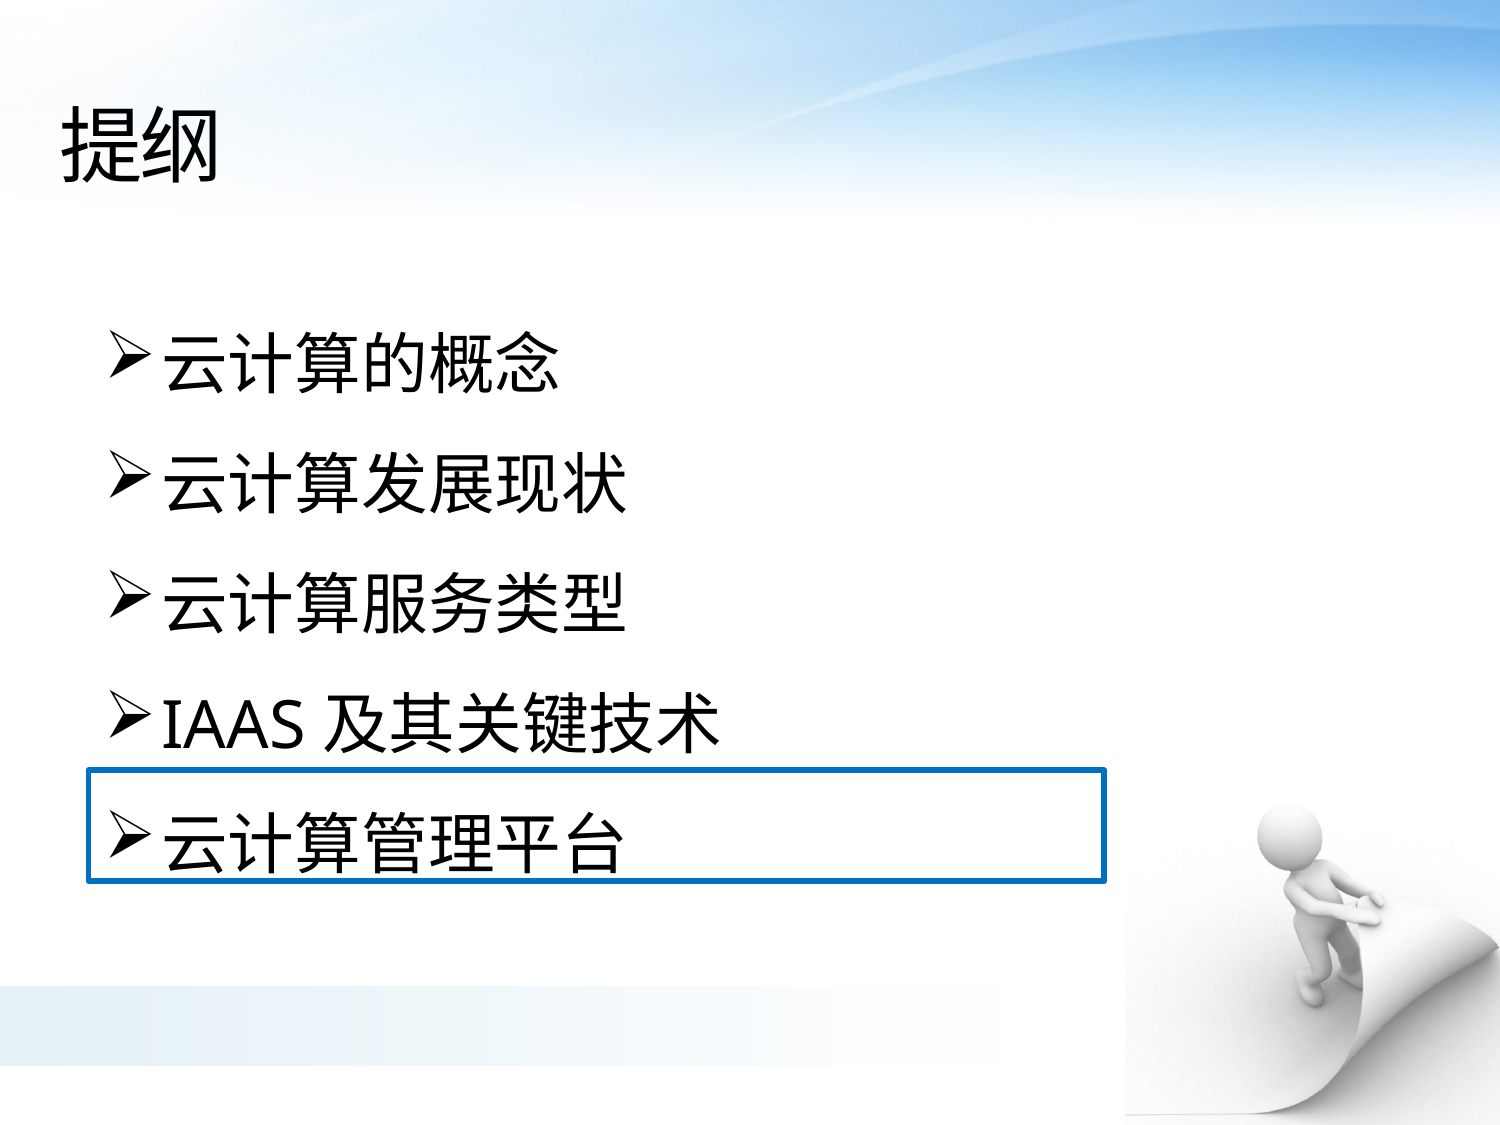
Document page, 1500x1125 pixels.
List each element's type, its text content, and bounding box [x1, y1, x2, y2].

title 提纲 [59, 104, 1435, 196]
picture [0, 0, 1500, 1125]
text_box [88, 770, 1105, 882]
text_box 云计算的概念 云计算发展现状 云计算服务类型 IAAS及其关键技术 云计算管理平台 [90, 275, 1412, 890]
